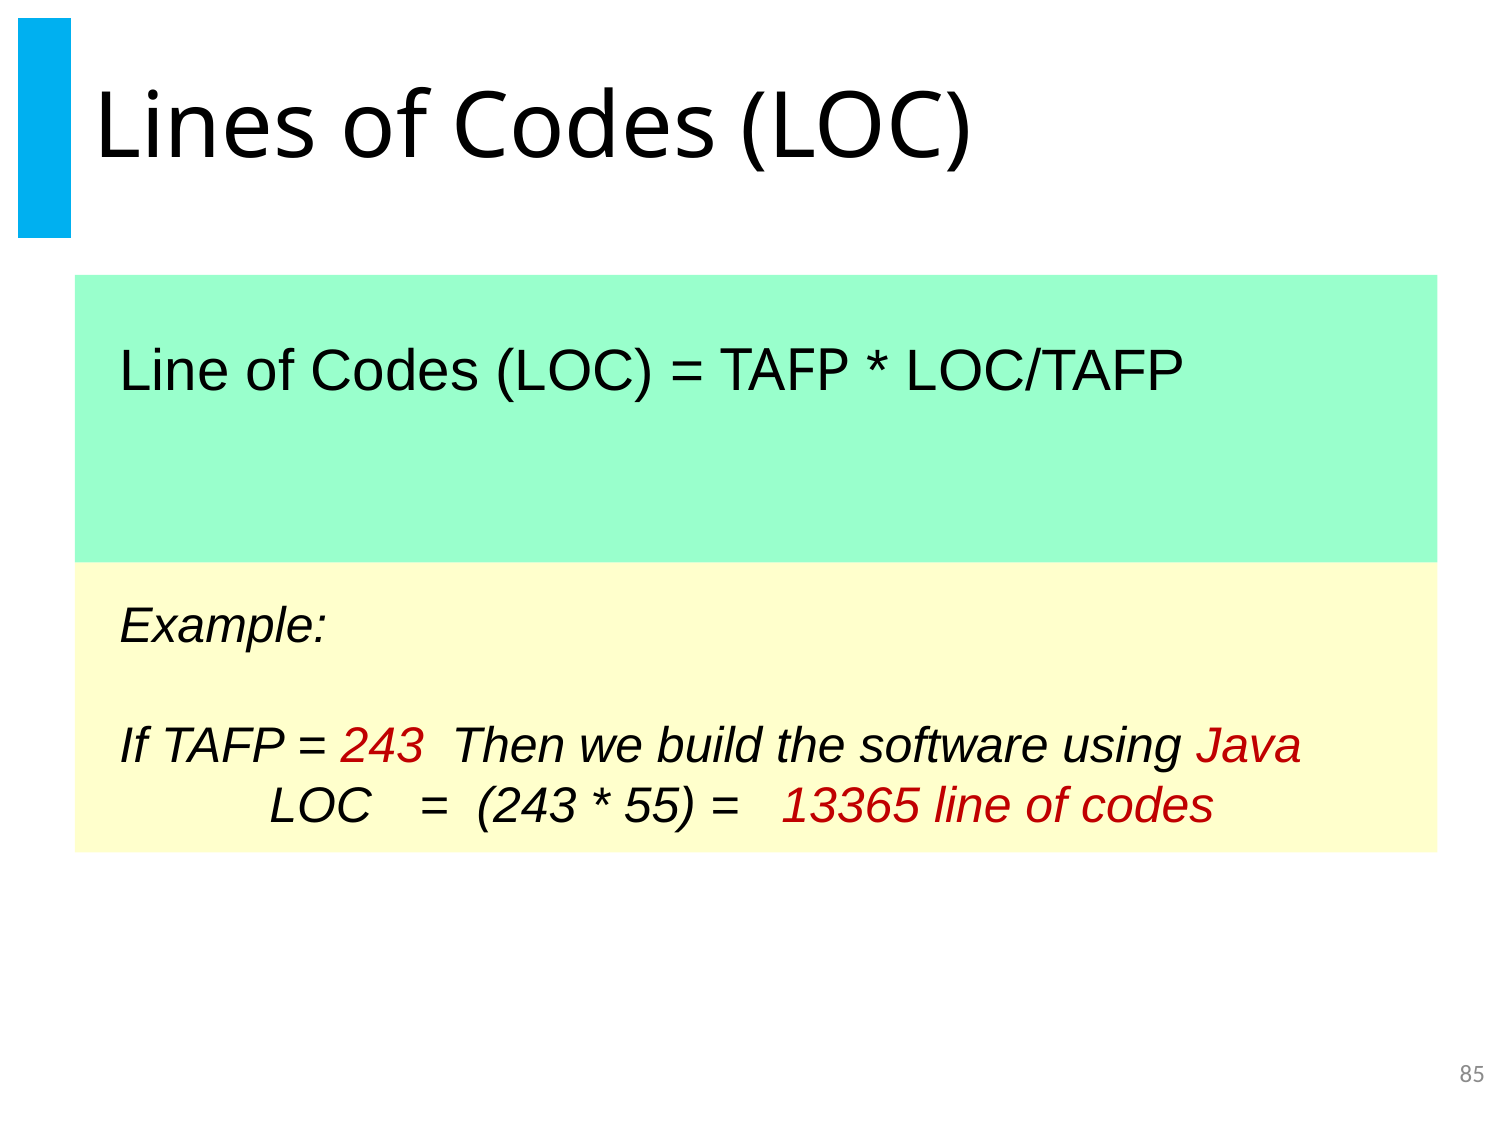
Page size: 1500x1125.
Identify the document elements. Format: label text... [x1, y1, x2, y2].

text_box [74, 563, 1438, 853]
text_box Line of Codes (LOC) = TAFP * LOC/TAFP Example: If TAFP = 243 Then we build the software using Java LOC = (243 * 55) = 13365 line of codes [104, 324, 1400, 840]
text_box [74, 274, 1438, 563]
slide_number 85 [1162, 1042, 1500, 1103]
title Lines of Codes (LOC) [78, 19, 1443, 237]
